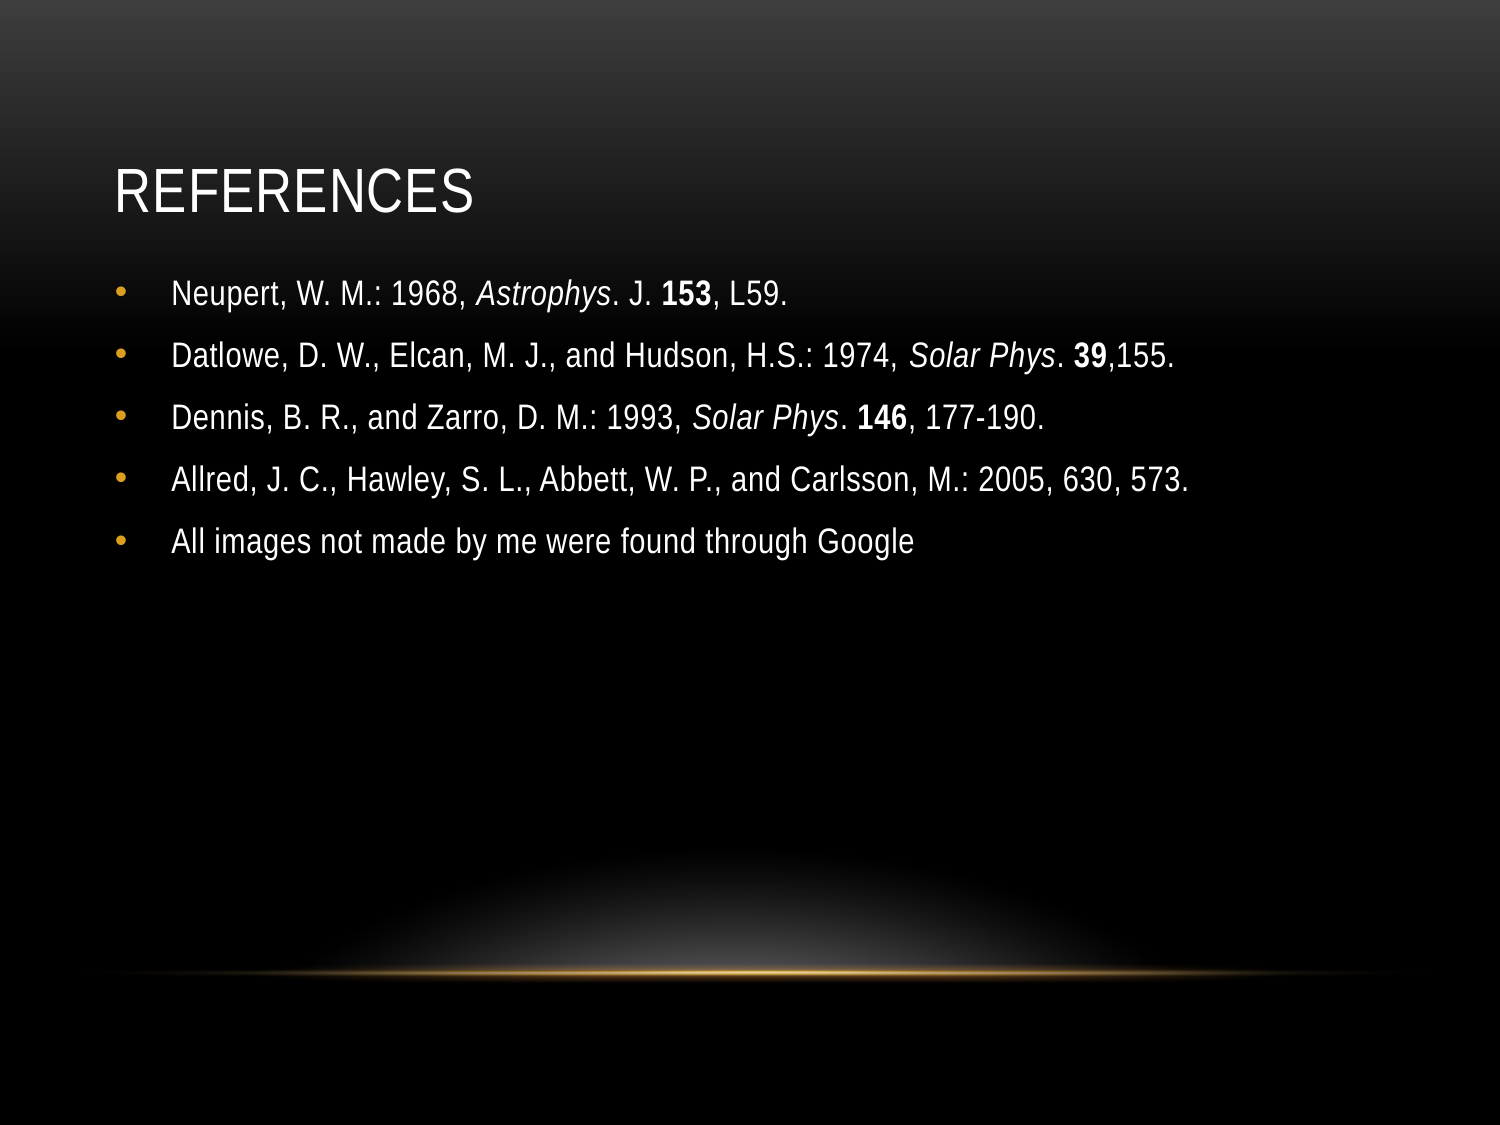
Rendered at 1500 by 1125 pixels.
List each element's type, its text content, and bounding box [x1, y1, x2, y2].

title References [99, 45, 1400, 233]
list Neupert, W. M.: 1968, Astrophys. J. 153, L59. Datlowe, D. W., Elcan, M. J., and Hudson, H.S.: 1974, Solar Phys. 39,155. Dennis, B. R., and Zarro, D. M.: 1993, Solar Phys. 146, 177-190. Allred, J. C., Hawley, S. L., Abbett, W. P., and Carlsson, M.: 2005, 630, 573. All images not made by me were found through Google [99, 262, 1400, 938]
picture [0, 0, 1500, 1125]
